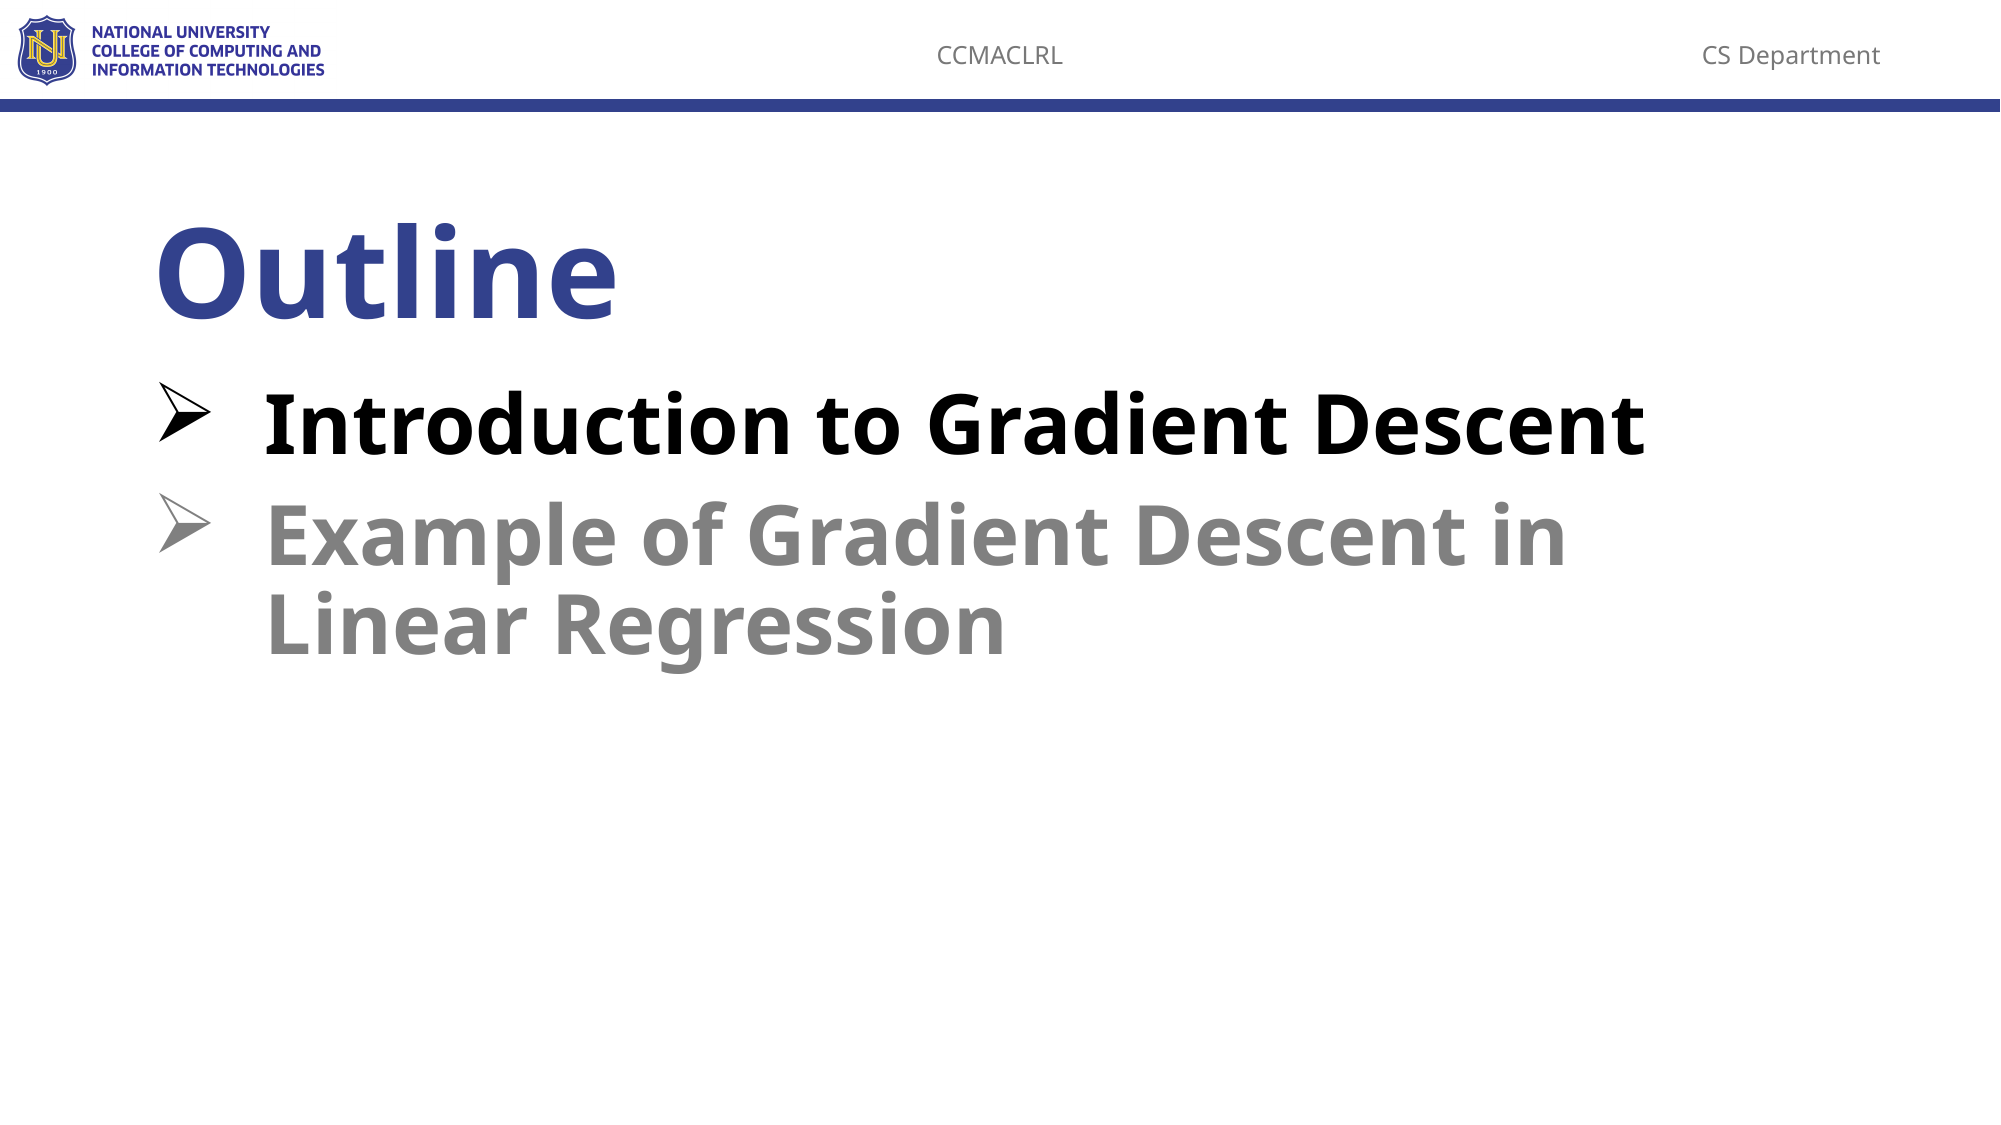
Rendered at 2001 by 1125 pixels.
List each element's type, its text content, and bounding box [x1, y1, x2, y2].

picture [0, 0, 337, 99]
text_box Outline [137, 135, 1938, 353]
text_box Introduction to Gradient Descent Example of Gradient Descent in Linear Regression [137, 375, 1863, 1089]
